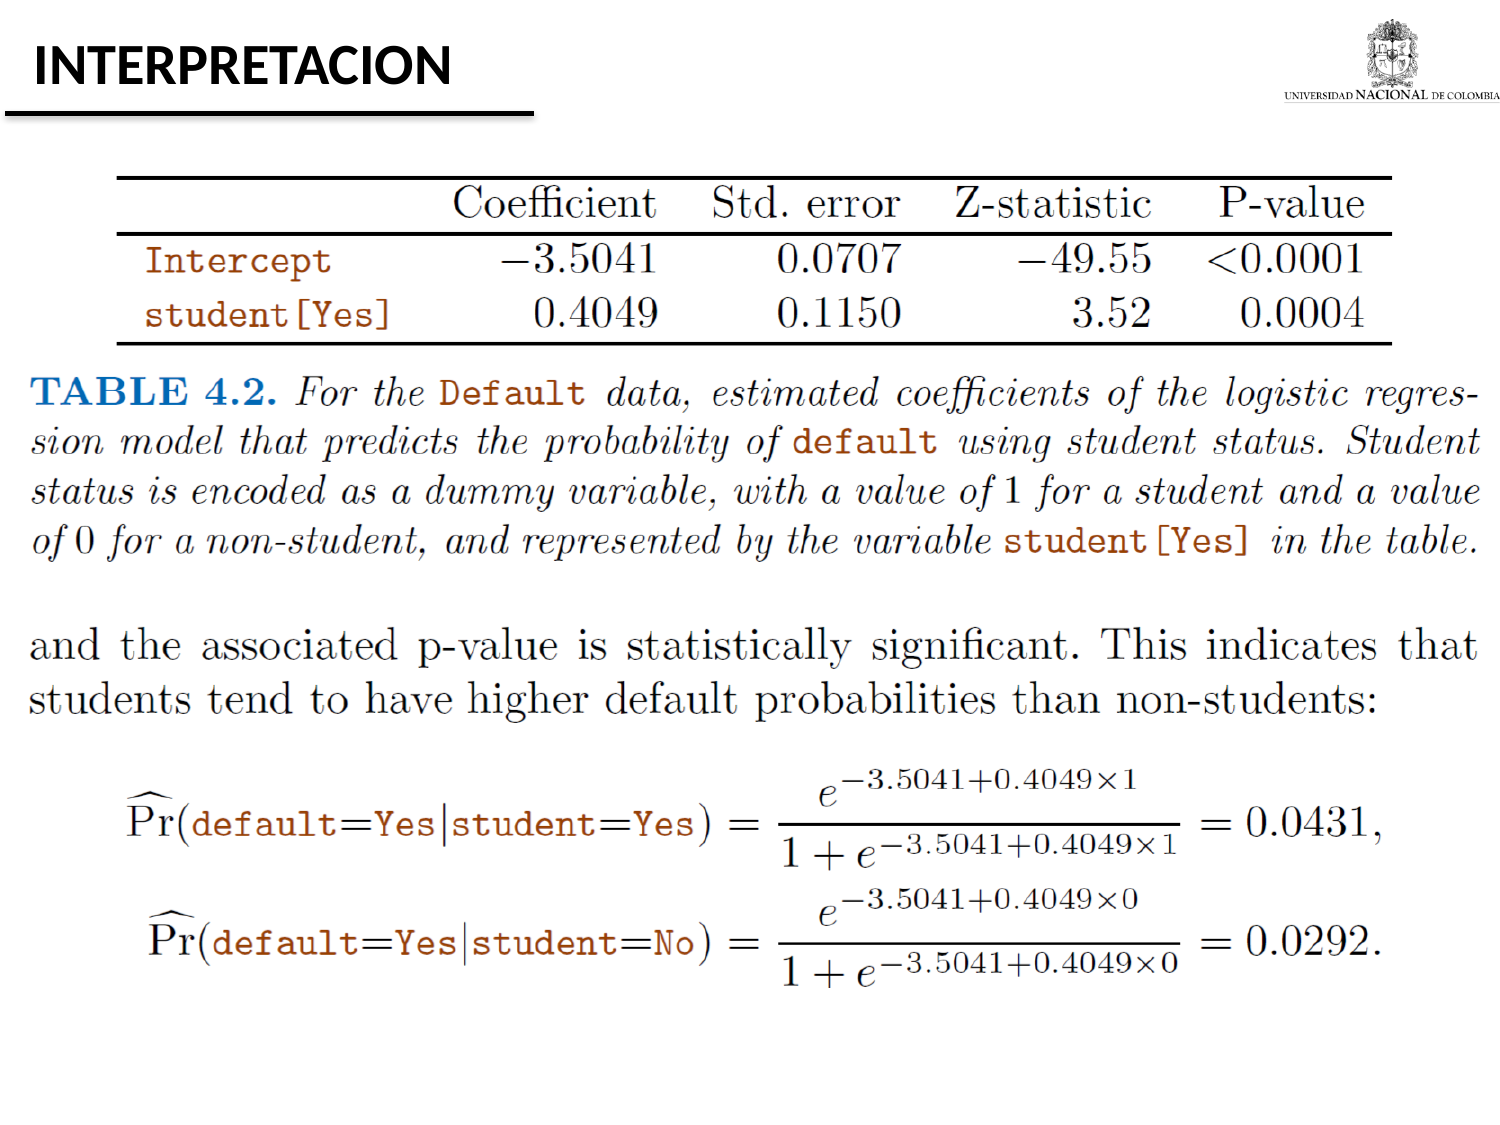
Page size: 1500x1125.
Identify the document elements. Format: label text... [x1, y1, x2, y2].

picture [1283, 18, 1500, 106]
text_box INTERPRETACION [19, 19, 468, 104]
picture [0, 137, 1500, 988]
